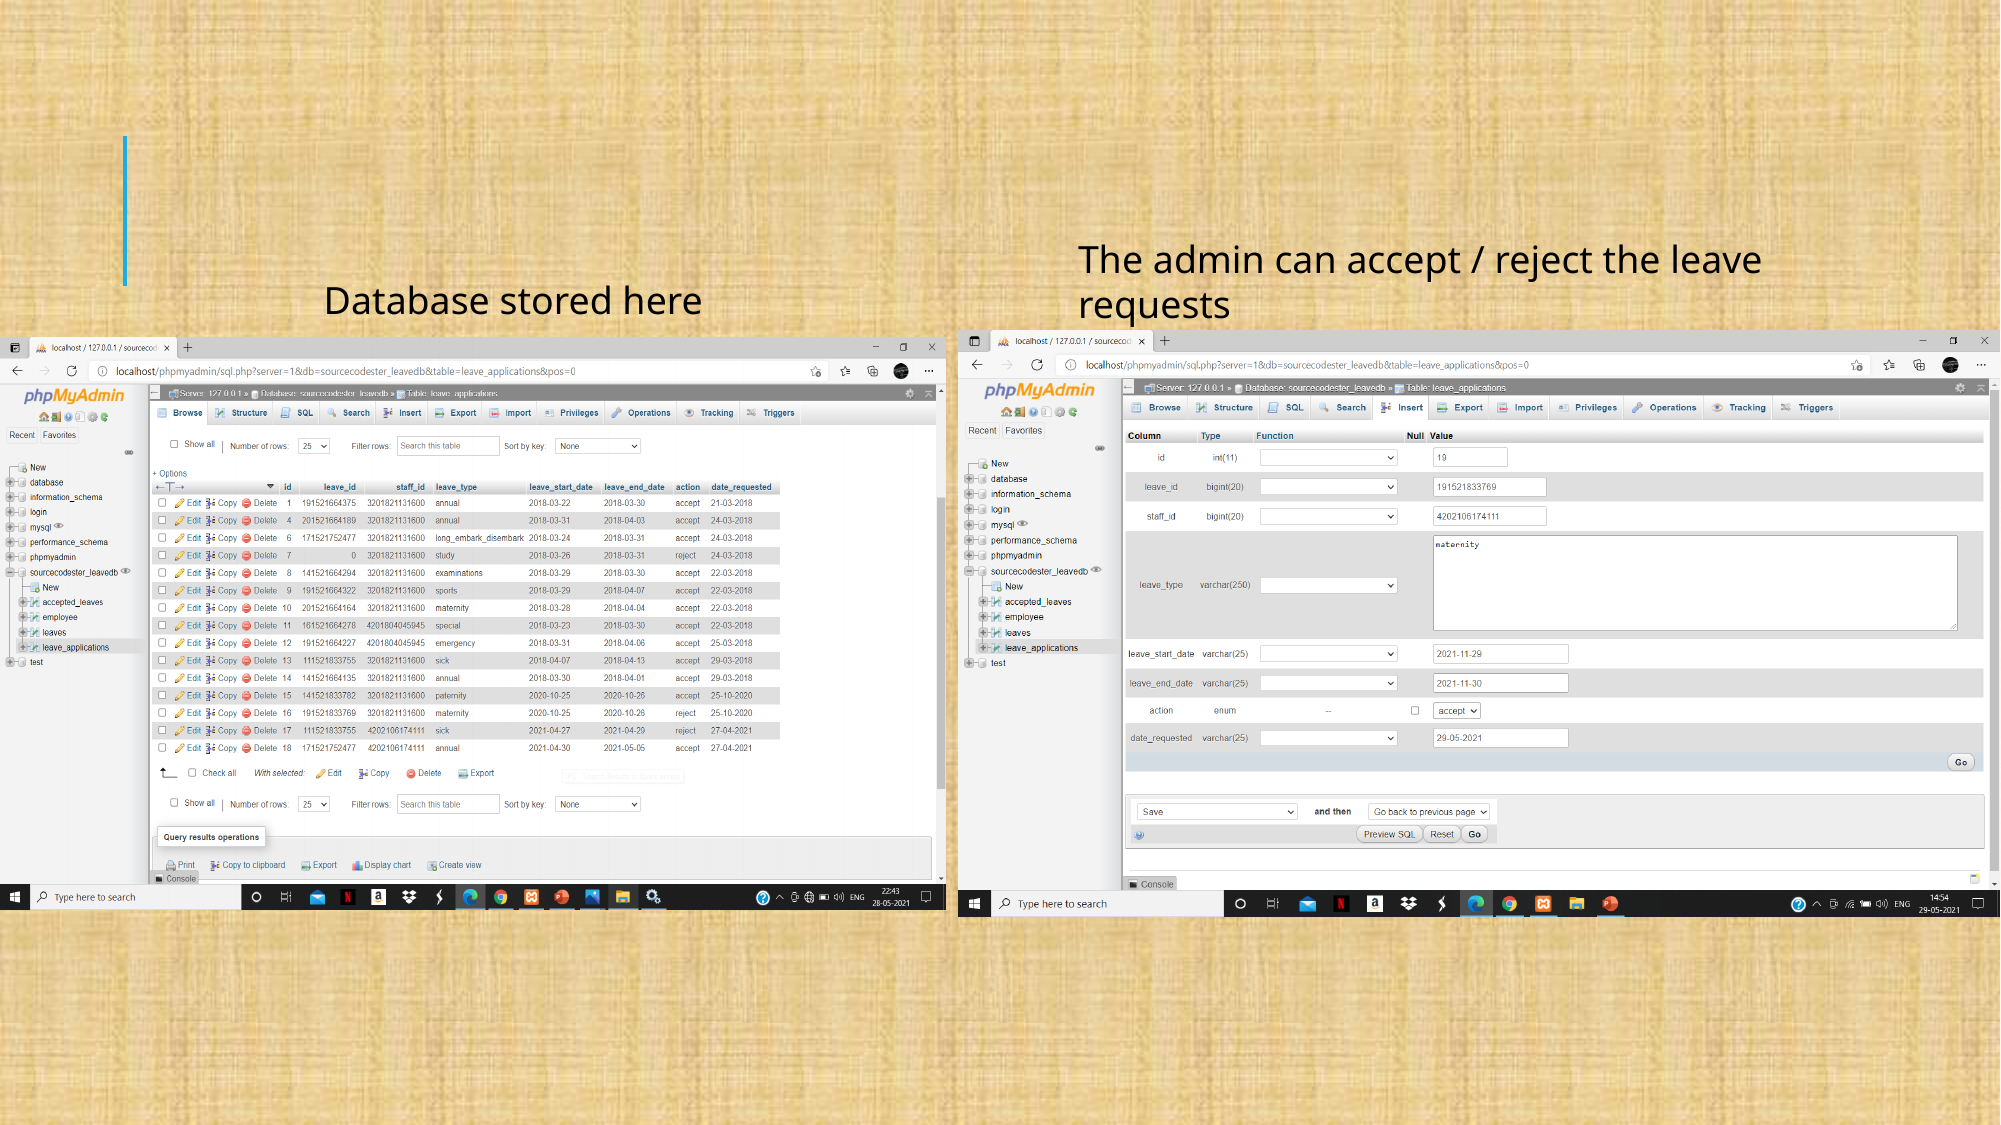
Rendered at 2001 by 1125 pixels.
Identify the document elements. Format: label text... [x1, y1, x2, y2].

picture [0, 0, 2001, 1125]
text_box The admin can accept / reject the leave requests [1063, 228, 1864, 325]
text_box Database stored here [308, 269, 718, 330]
